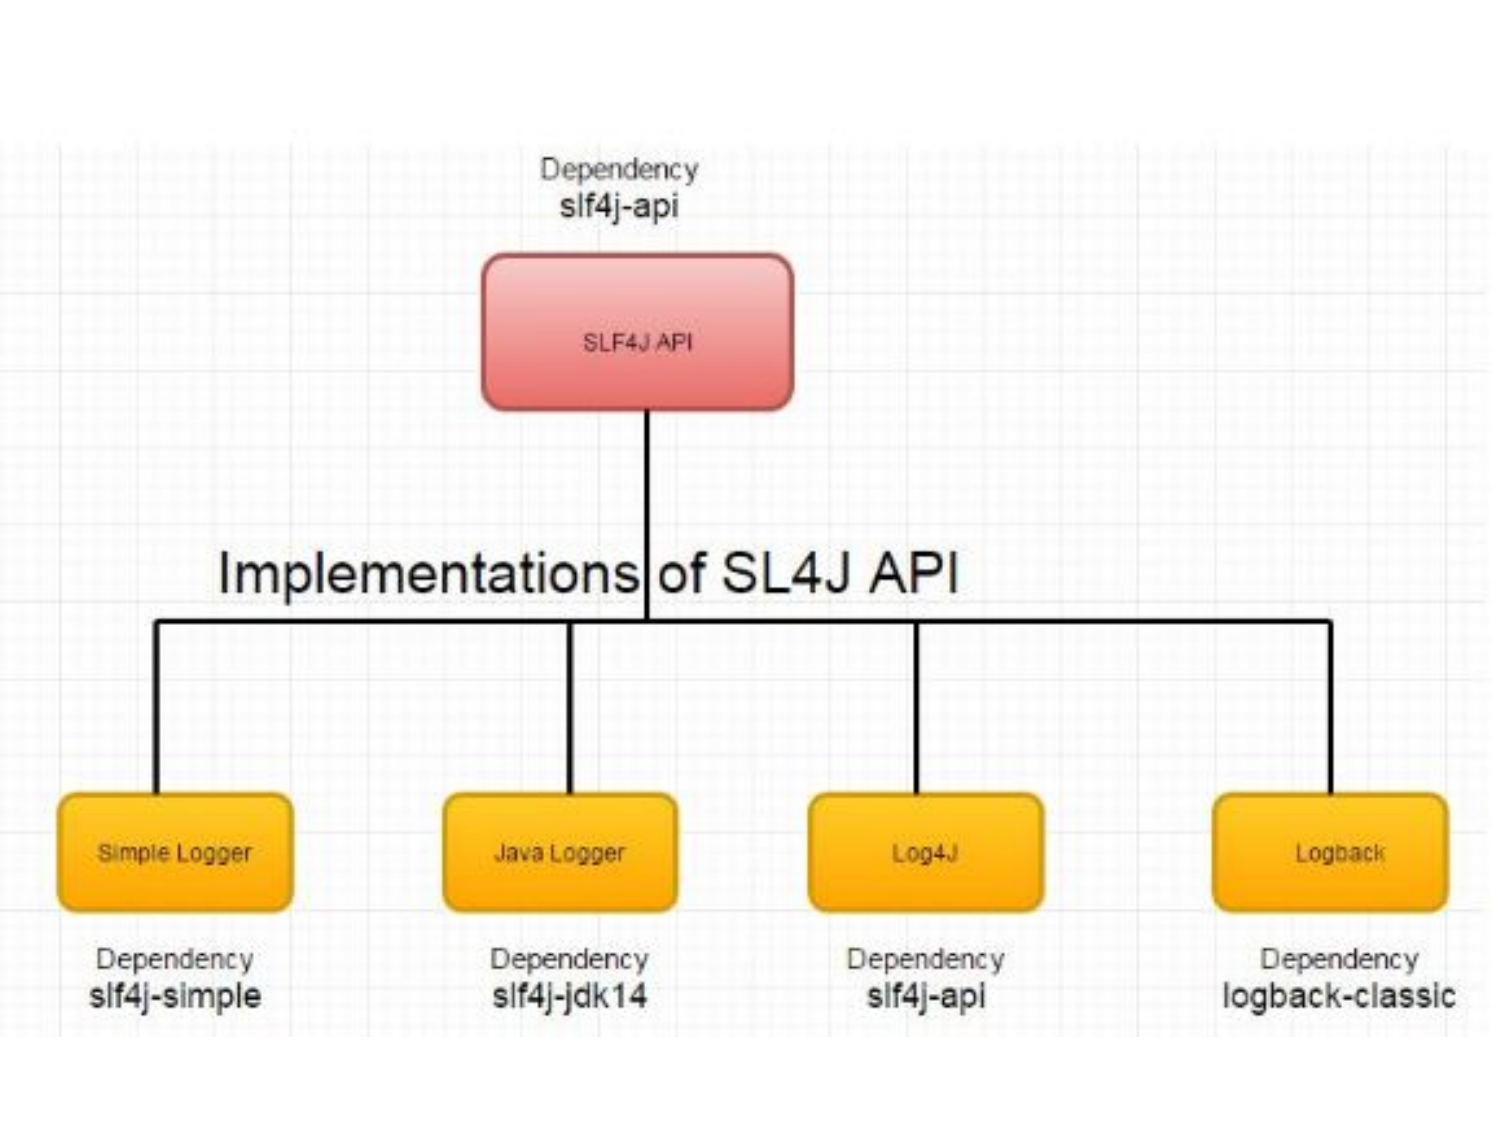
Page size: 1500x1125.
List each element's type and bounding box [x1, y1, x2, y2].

picture [0, 87, 1500, 1037]
